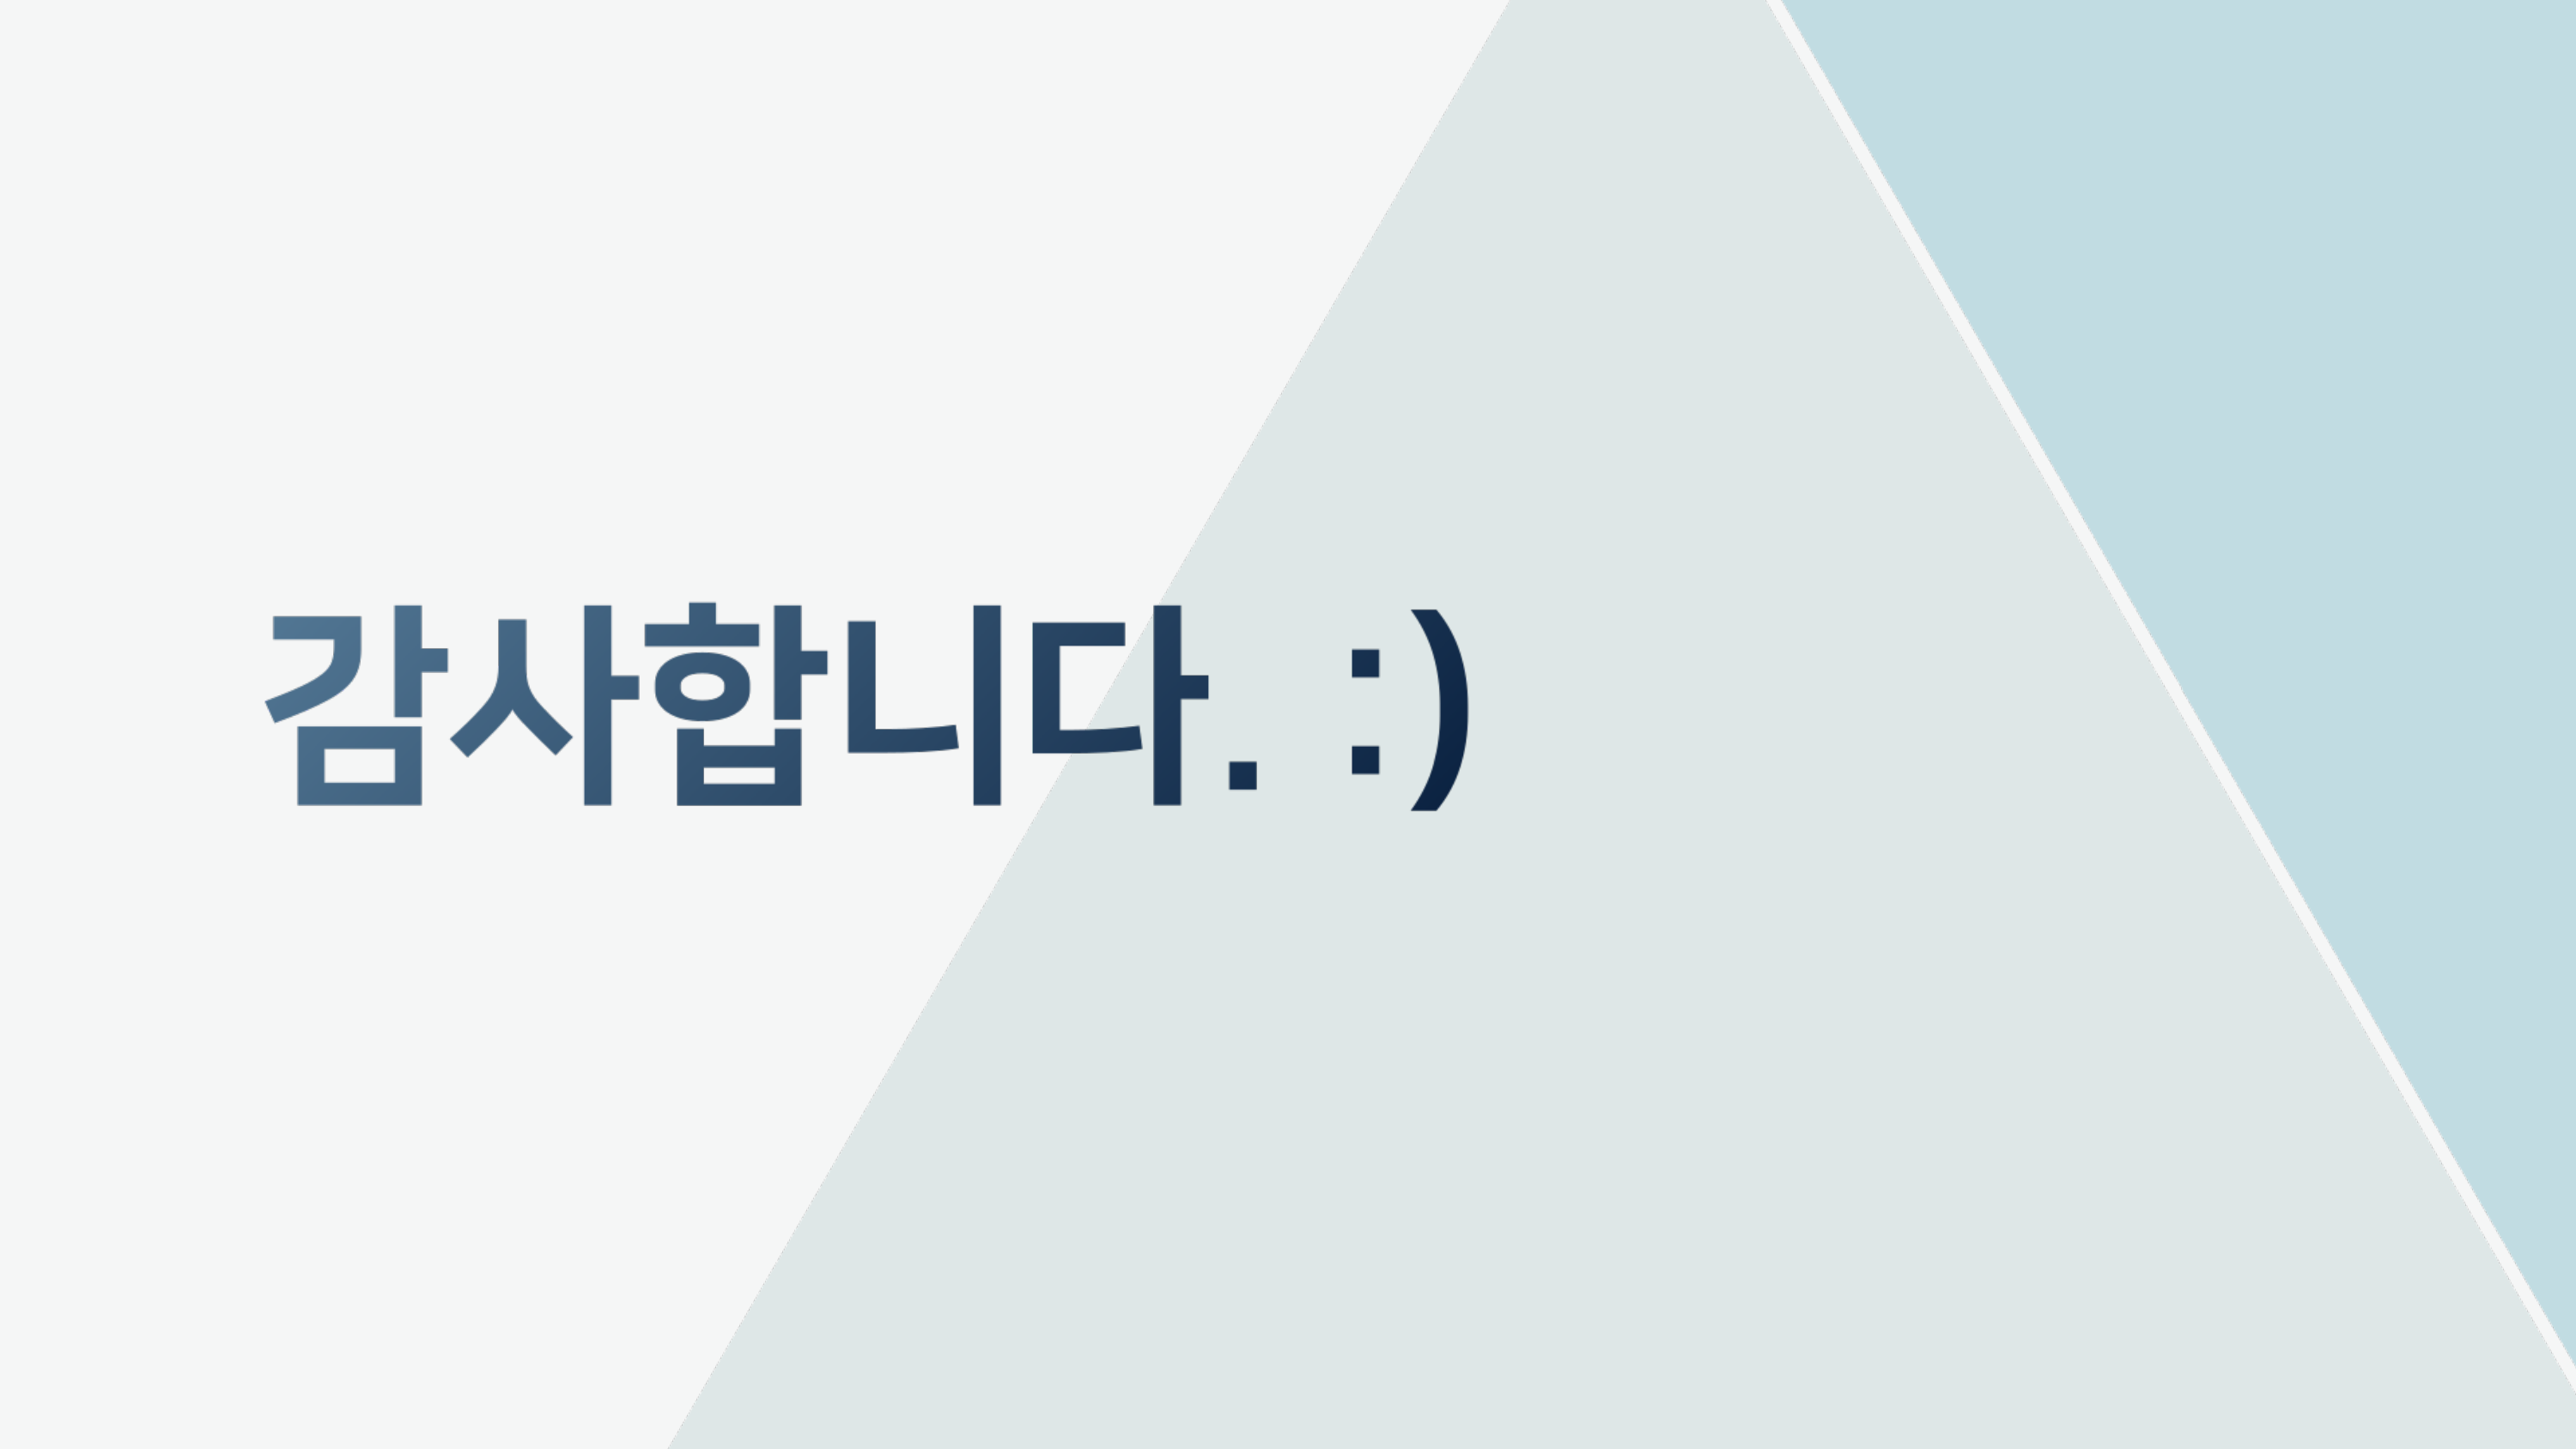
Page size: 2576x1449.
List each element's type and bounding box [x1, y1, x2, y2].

text_box [1770, 0, 2576, 1399]
picture [225, 528, 1580, 914]
text_box [546, 0, 2576, 1449]
